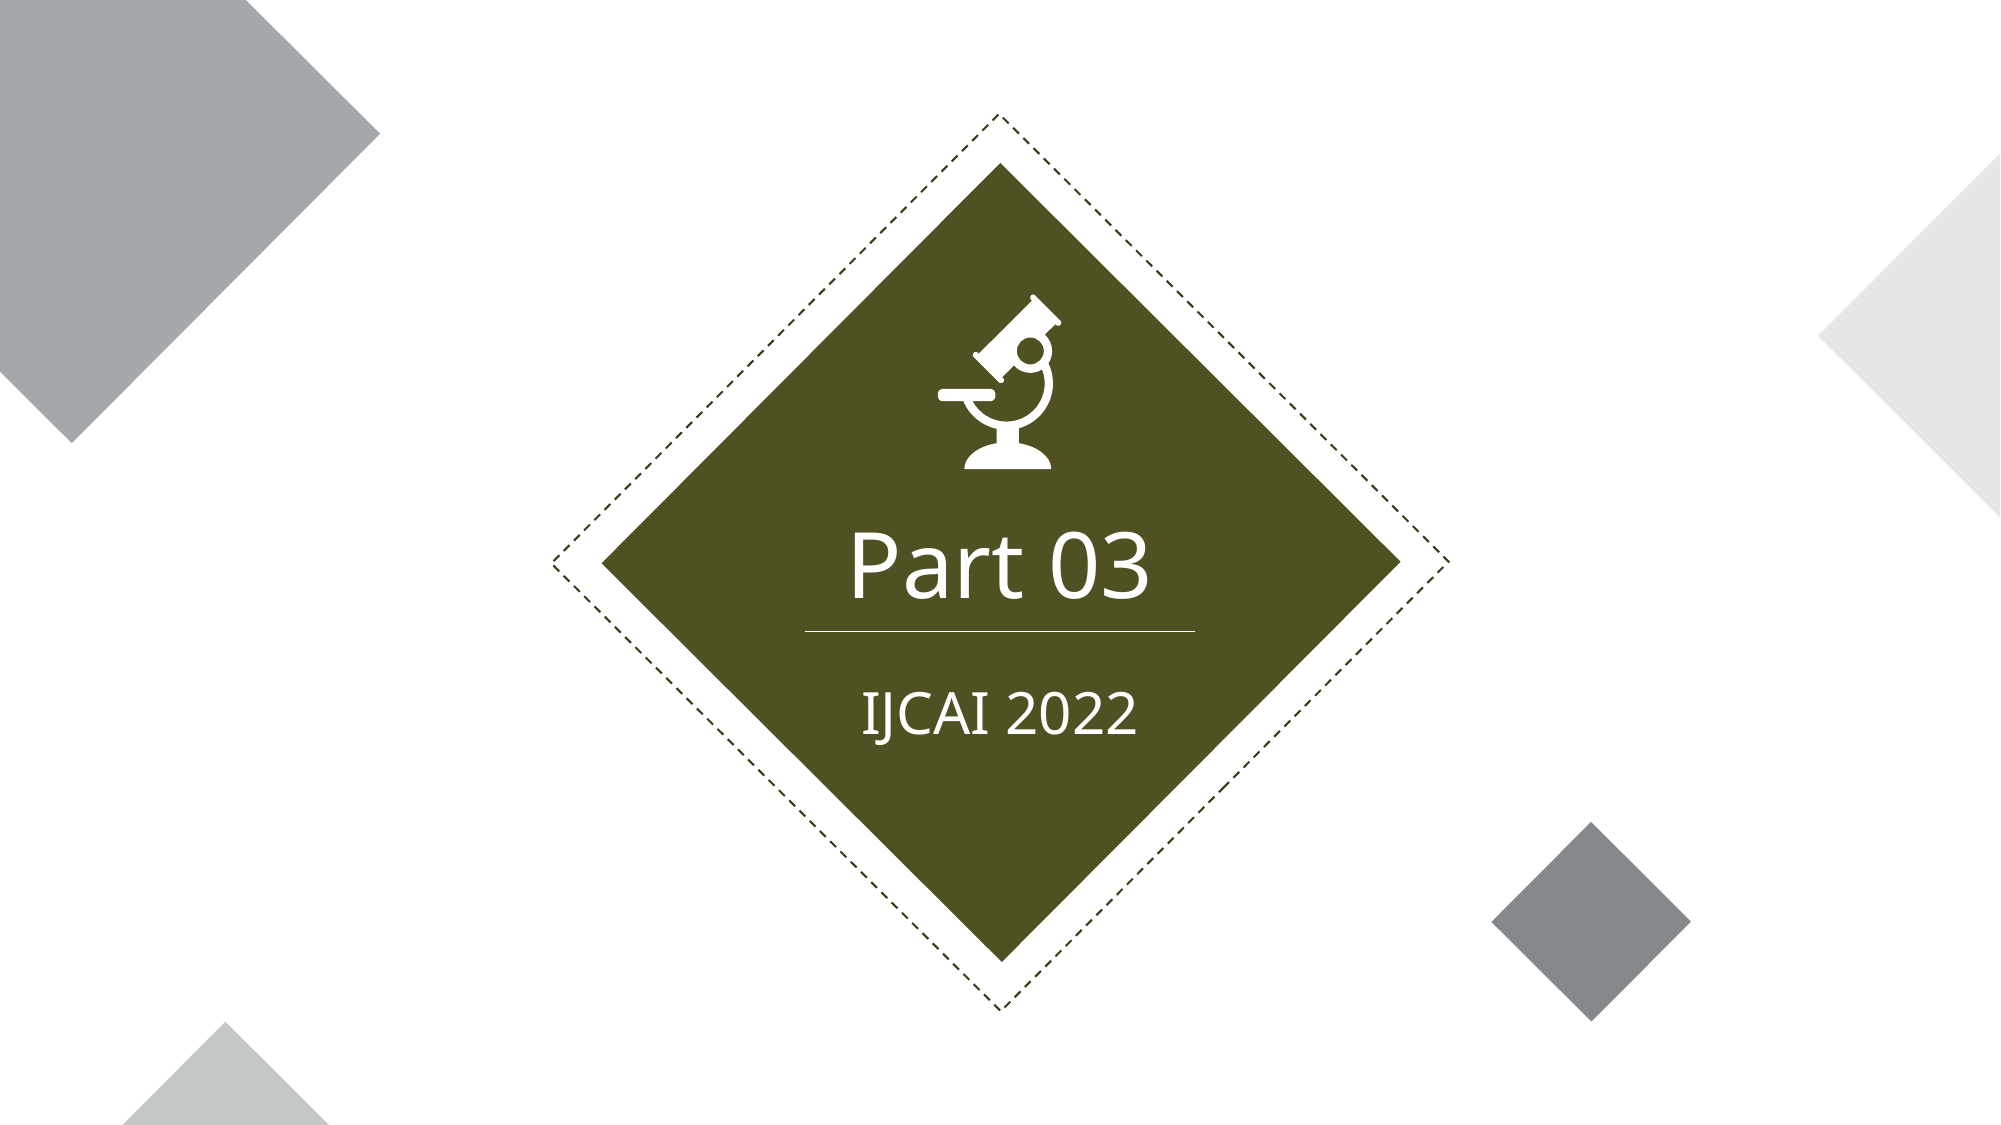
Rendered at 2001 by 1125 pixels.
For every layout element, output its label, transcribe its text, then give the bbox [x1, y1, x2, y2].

text_box [937, 294, 1062, 470]
list IJCAI 2022 [672, 640, 1328, 791]
